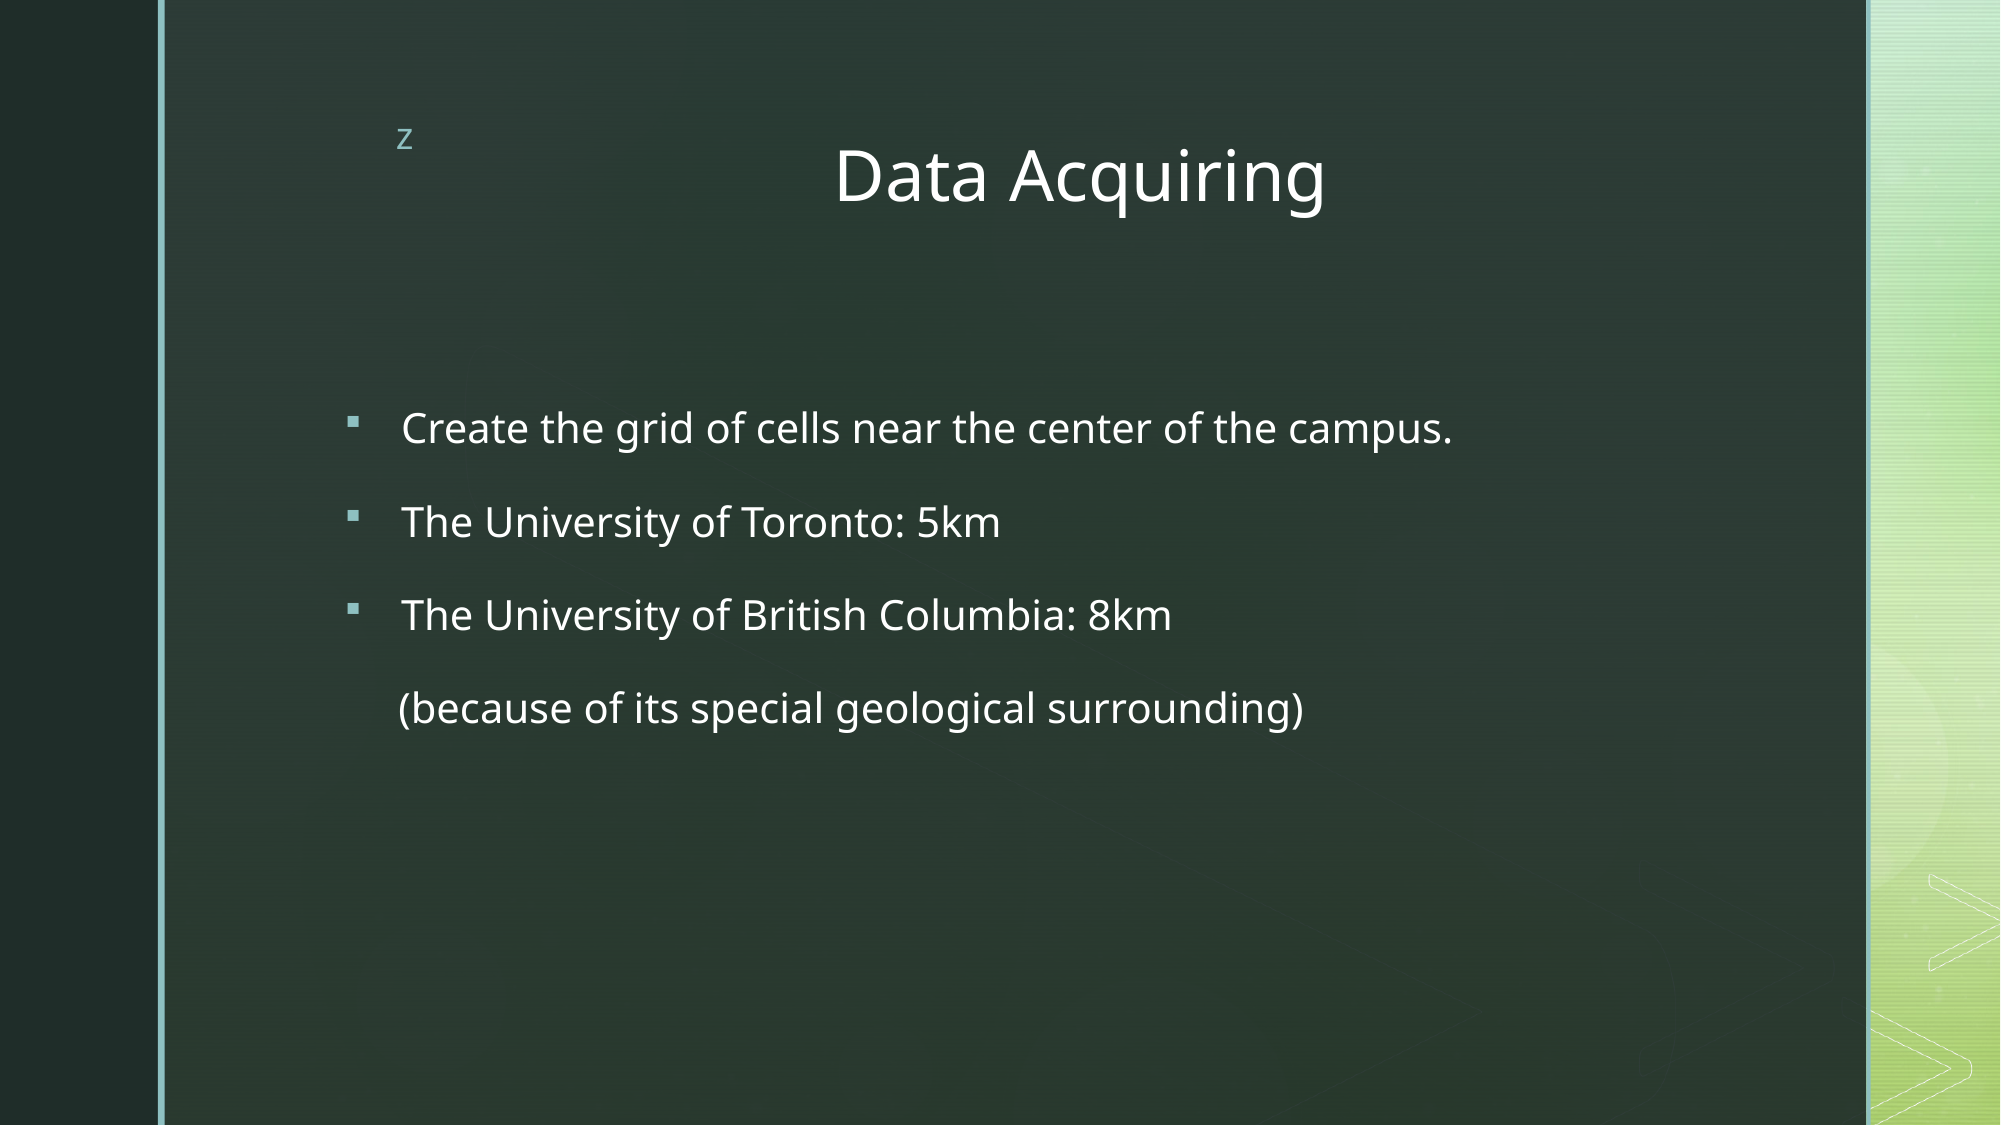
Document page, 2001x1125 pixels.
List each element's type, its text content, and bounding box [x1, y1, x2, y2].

picture [1871, 0, 2001, 1125]
title Data Acquiring [428, 132, 1734, 310]
list Create the grid of cells near the center of the campus. The University of Toronto: 5km The University of British Columbia: 8km (because of its special geological surrounding) [329, 336, 1734, 788]
